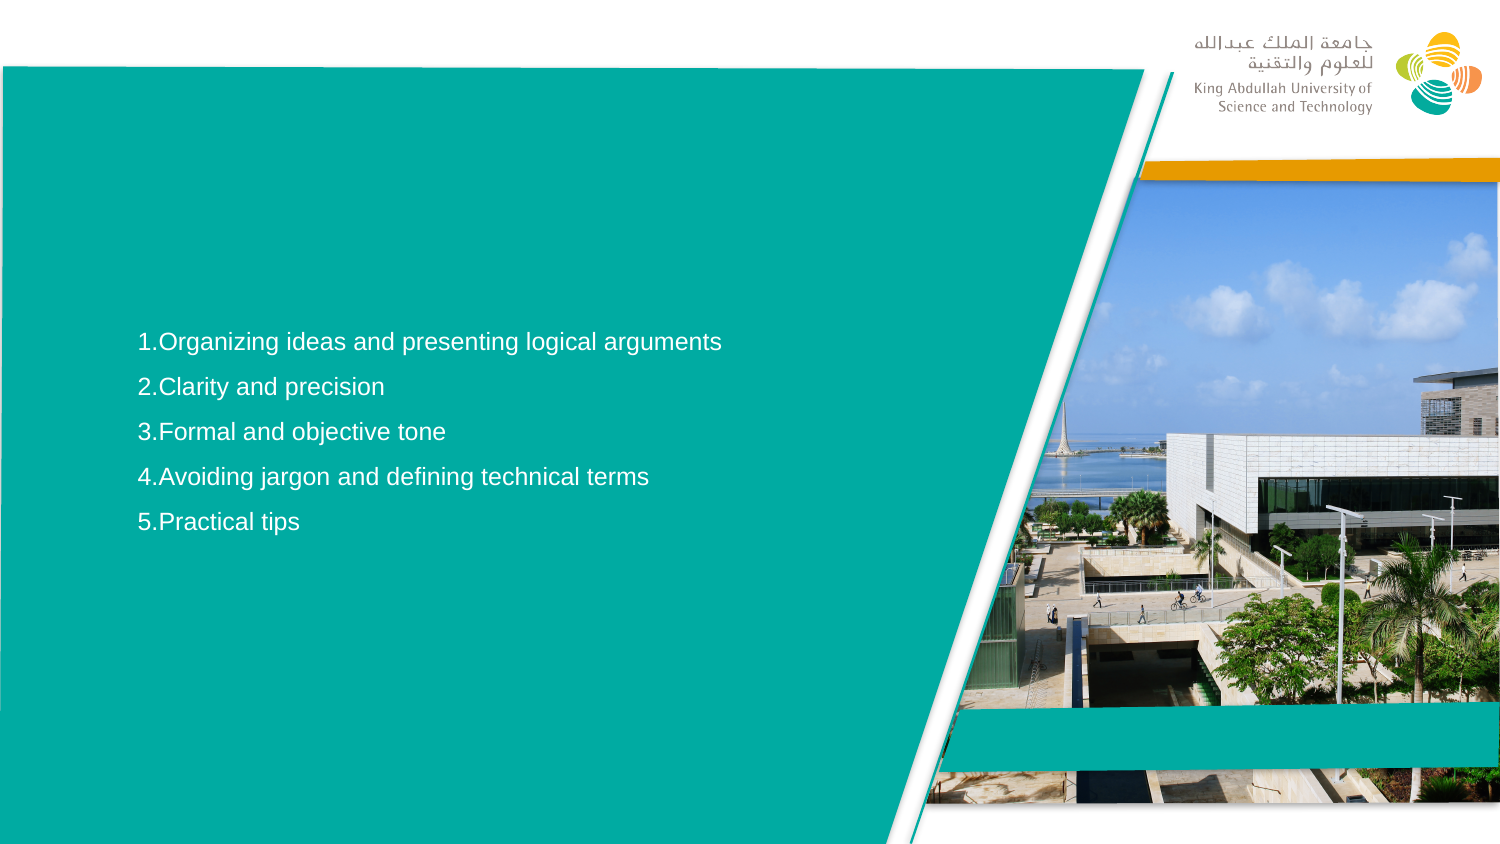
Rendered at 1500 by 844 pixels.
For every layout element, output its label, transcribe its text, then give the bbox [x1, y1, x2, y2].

picture [1195, 31, 1482, 116]
picture [926, 177, 1500, 804]
text_box Organizing ideas and presenting logical arguments Clarity and precision Formal and objective tone Avoiding jargon and defining technical terms Practical tips [122, 303, 875, 543]
